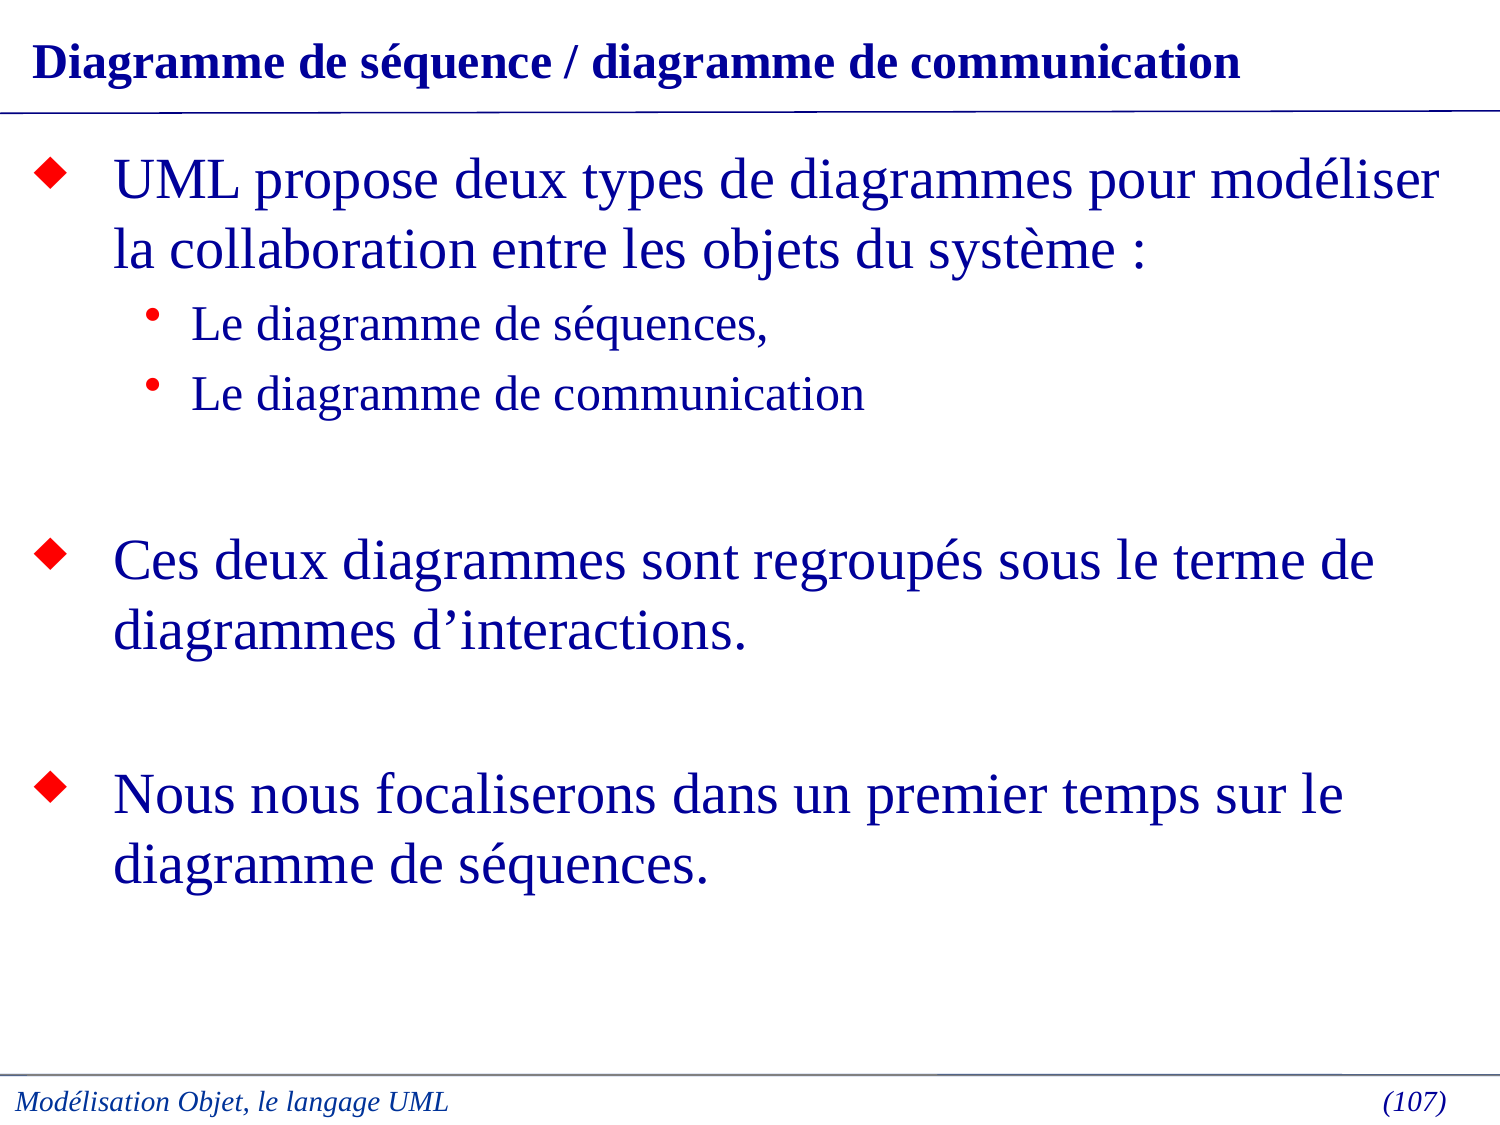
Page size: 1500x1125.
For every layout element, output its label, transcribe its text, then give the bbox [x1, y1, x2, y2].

slide_number (107) [949, 1074, 1462, 1118]
list UML propose deux types de diagrammes pour modéliser la collaboration entre les objets du système : Le diagramme de séquences, Le diagramme de communication Ces deux diagrammes sont regroupés sous le terme de diagrammes d’interactions. Nous nous focaliserons dans un premier temps sur le diagramme de séquences. [19, 132, 1461, 903]
title Diagramme de séquence / diagramme de communication [17, 21, 1481, 97]
footer Modélisation Objet, le langage UML [0, 1074, 850, 1120]
